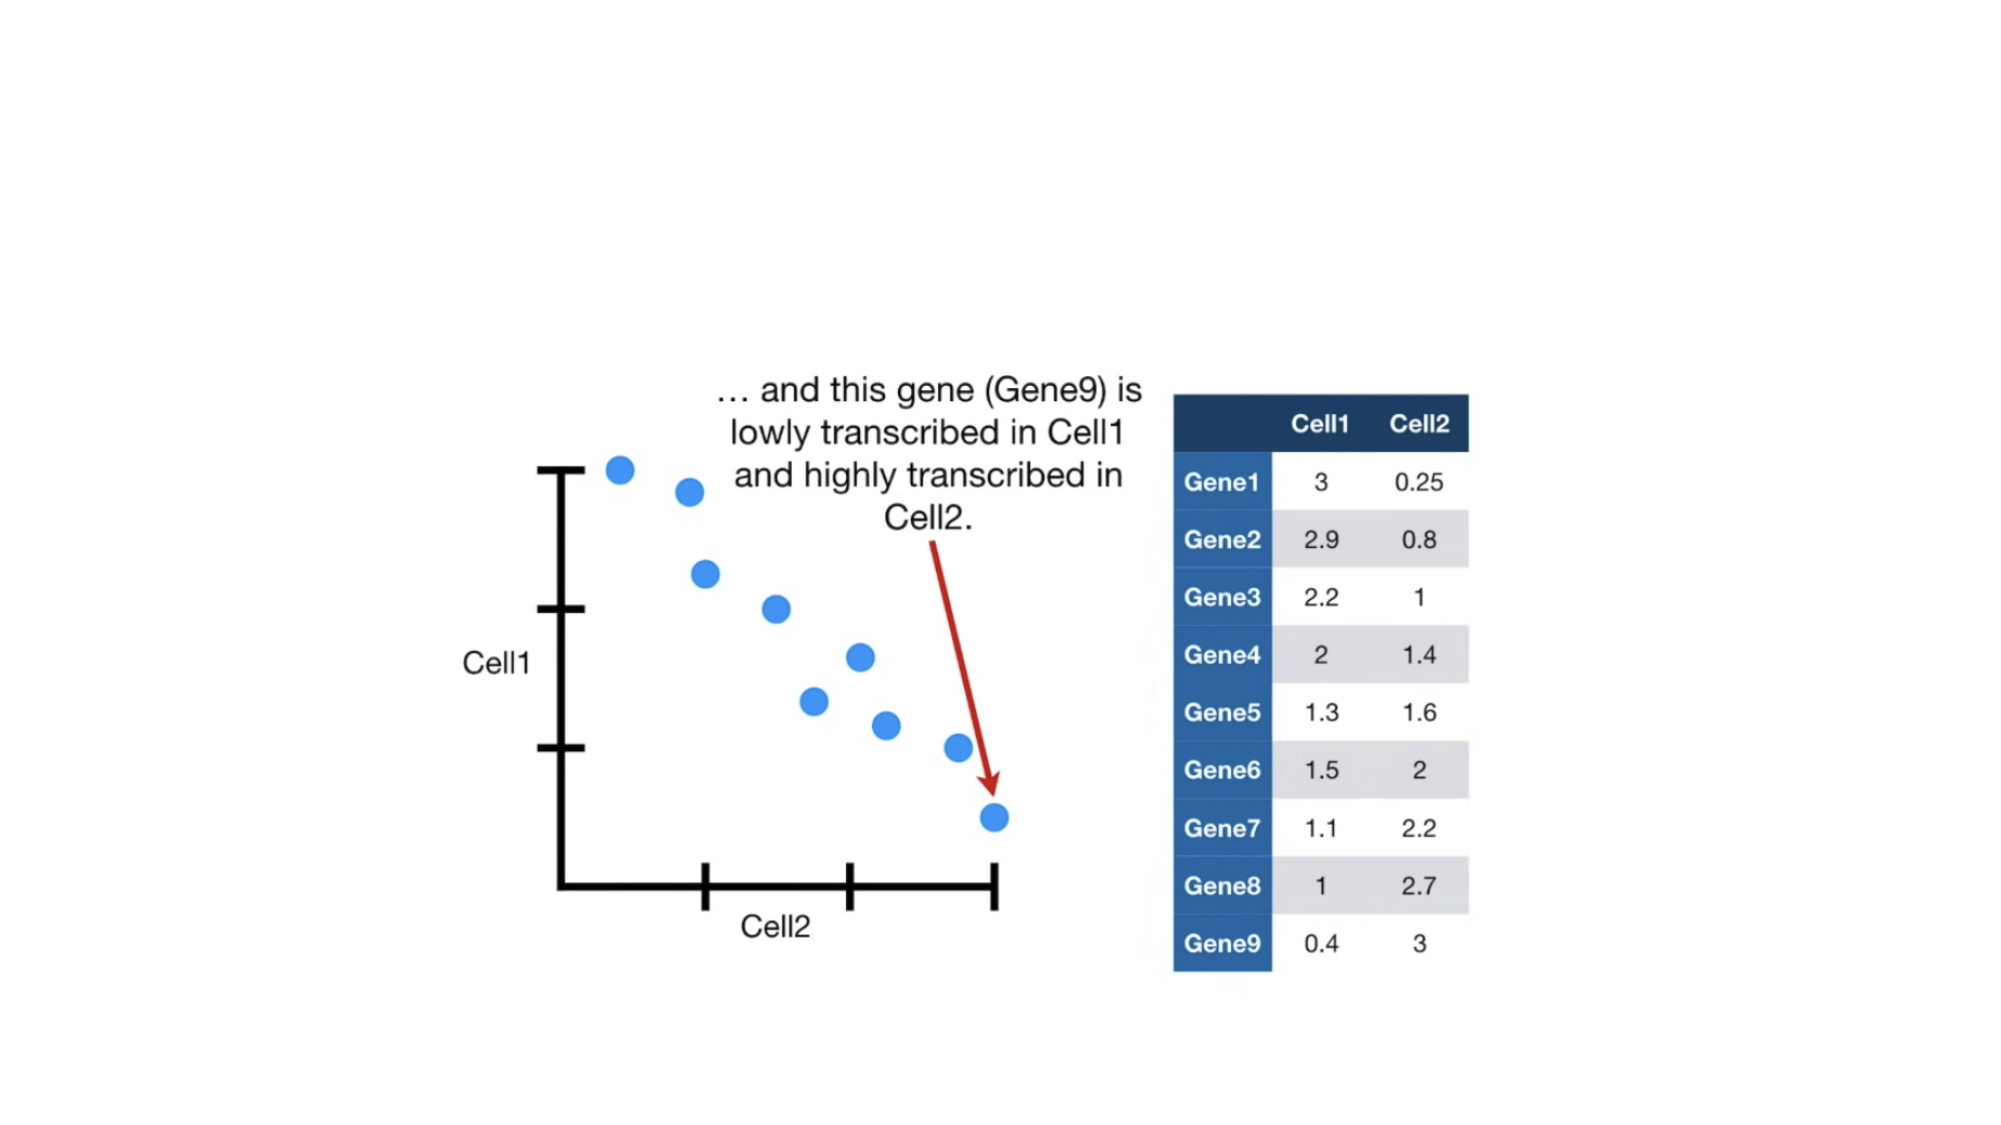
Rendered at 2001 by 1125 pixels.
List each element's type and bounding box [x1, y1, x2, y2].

list [450, 299, 1549, 1014]
